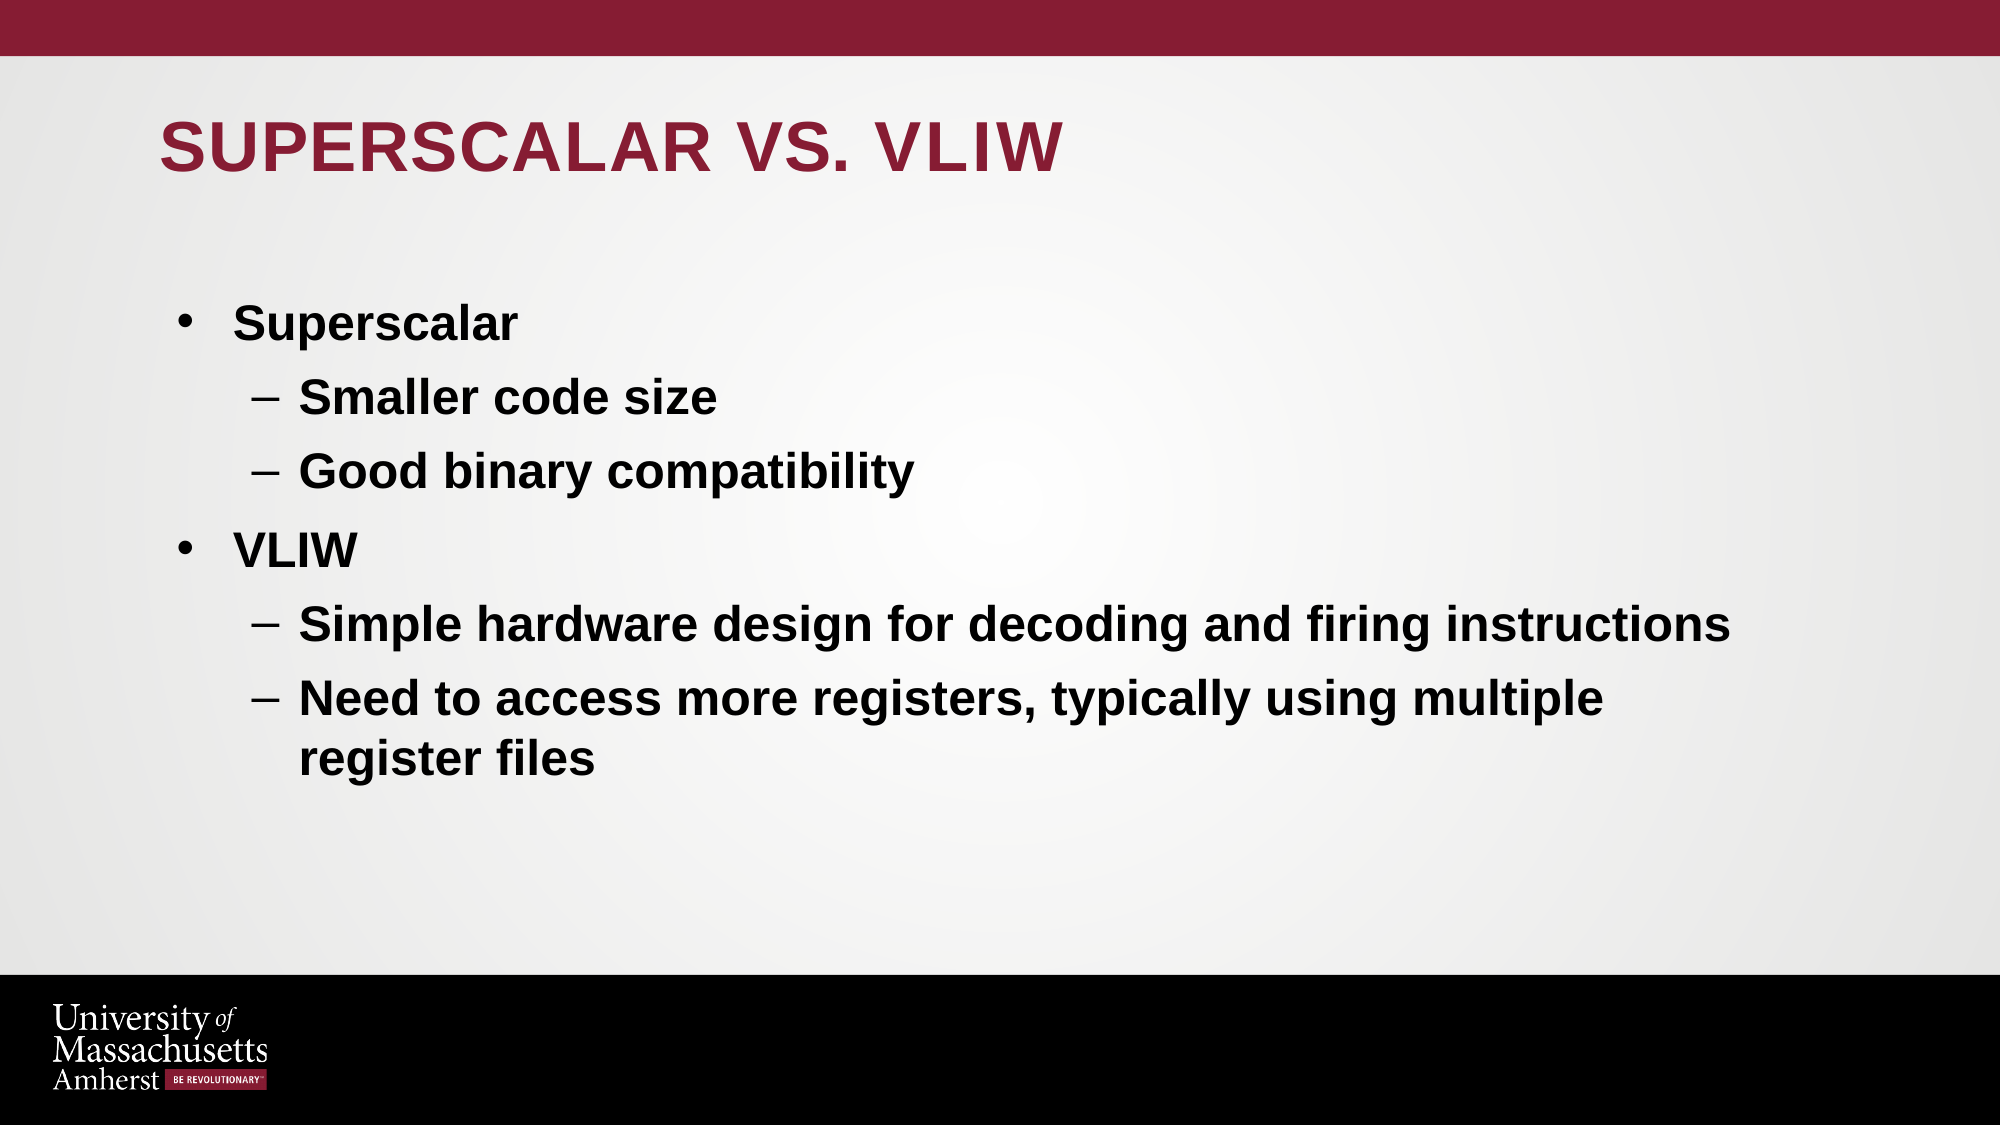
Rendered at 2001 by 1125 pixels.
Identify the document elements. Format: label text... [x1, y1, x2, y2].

title Superscalar vs. VLIW [99, 102, 1825, 210]
list Superscalar Smaller code size Good binary compatibility VLIW Simple hardware design for decoding and firing instructions Need to access more registers, typically using multiple register files [114, 290, 1822, 828]
